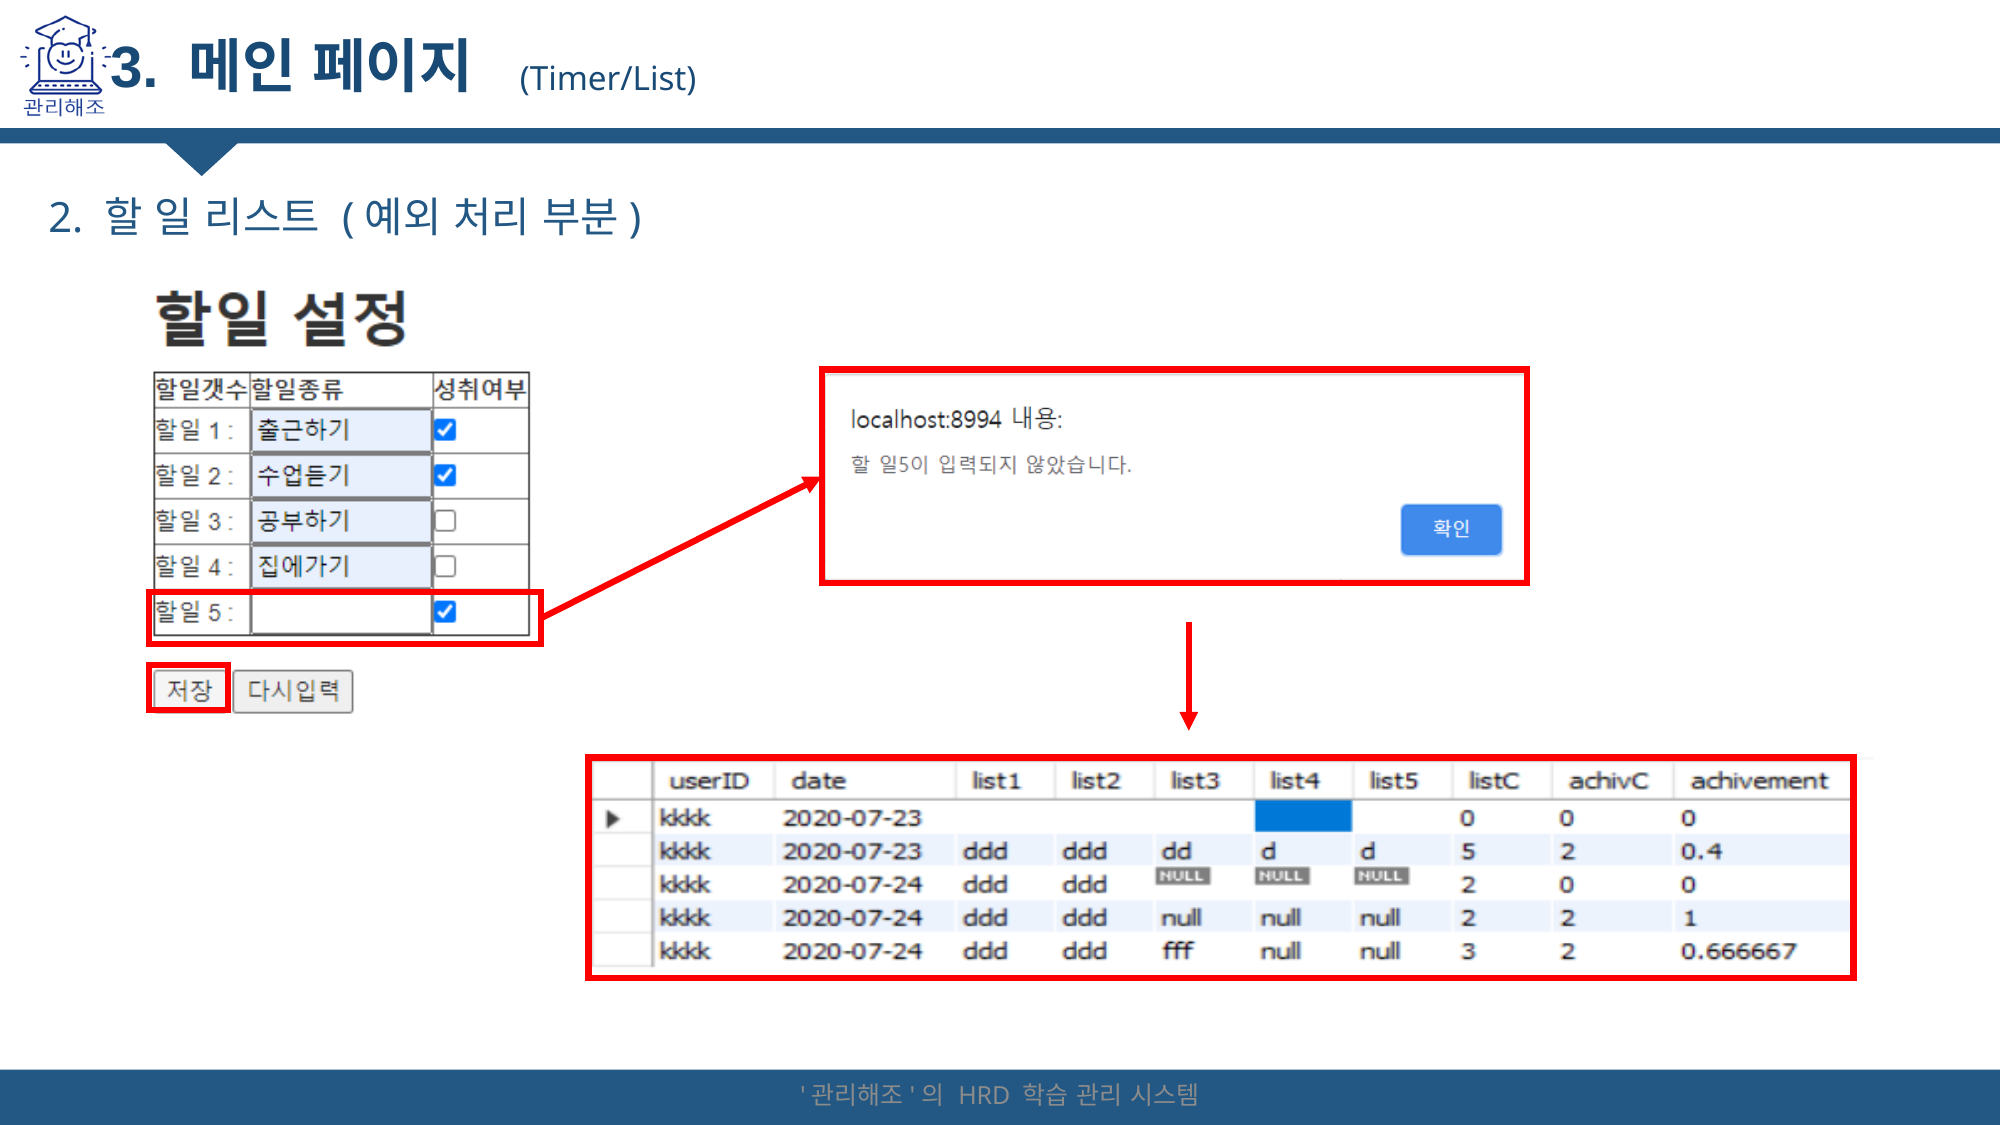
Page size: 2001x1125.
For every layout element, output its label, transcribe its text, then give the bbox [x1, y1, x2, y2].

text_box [541, 476, 823, 618]
text_box 3. 메인 페이지 [117, 21, 605, 107]
text_box (Timer/List) [605, 49, 778, 104]
text_box [154, 134, 249, 178]
text_box 2. 할 일 리스트 (예외 처리 부분) [33, 183, 657, 248]
text_box [0, 127, 2000, 144]
picture [141, 286, 542, 719]
text_box [0, 1069, 662, 1125]
picture [13, 14, 117, 124]
text_box [1338, 1069, 2000, 1125]
picture [822, 369, 1528, 584]
picture [588, 757, 1874, 978]
footer '관리해조'의 HRD 학습 관리 시스템 [662, 1064, 1338, 1125]
